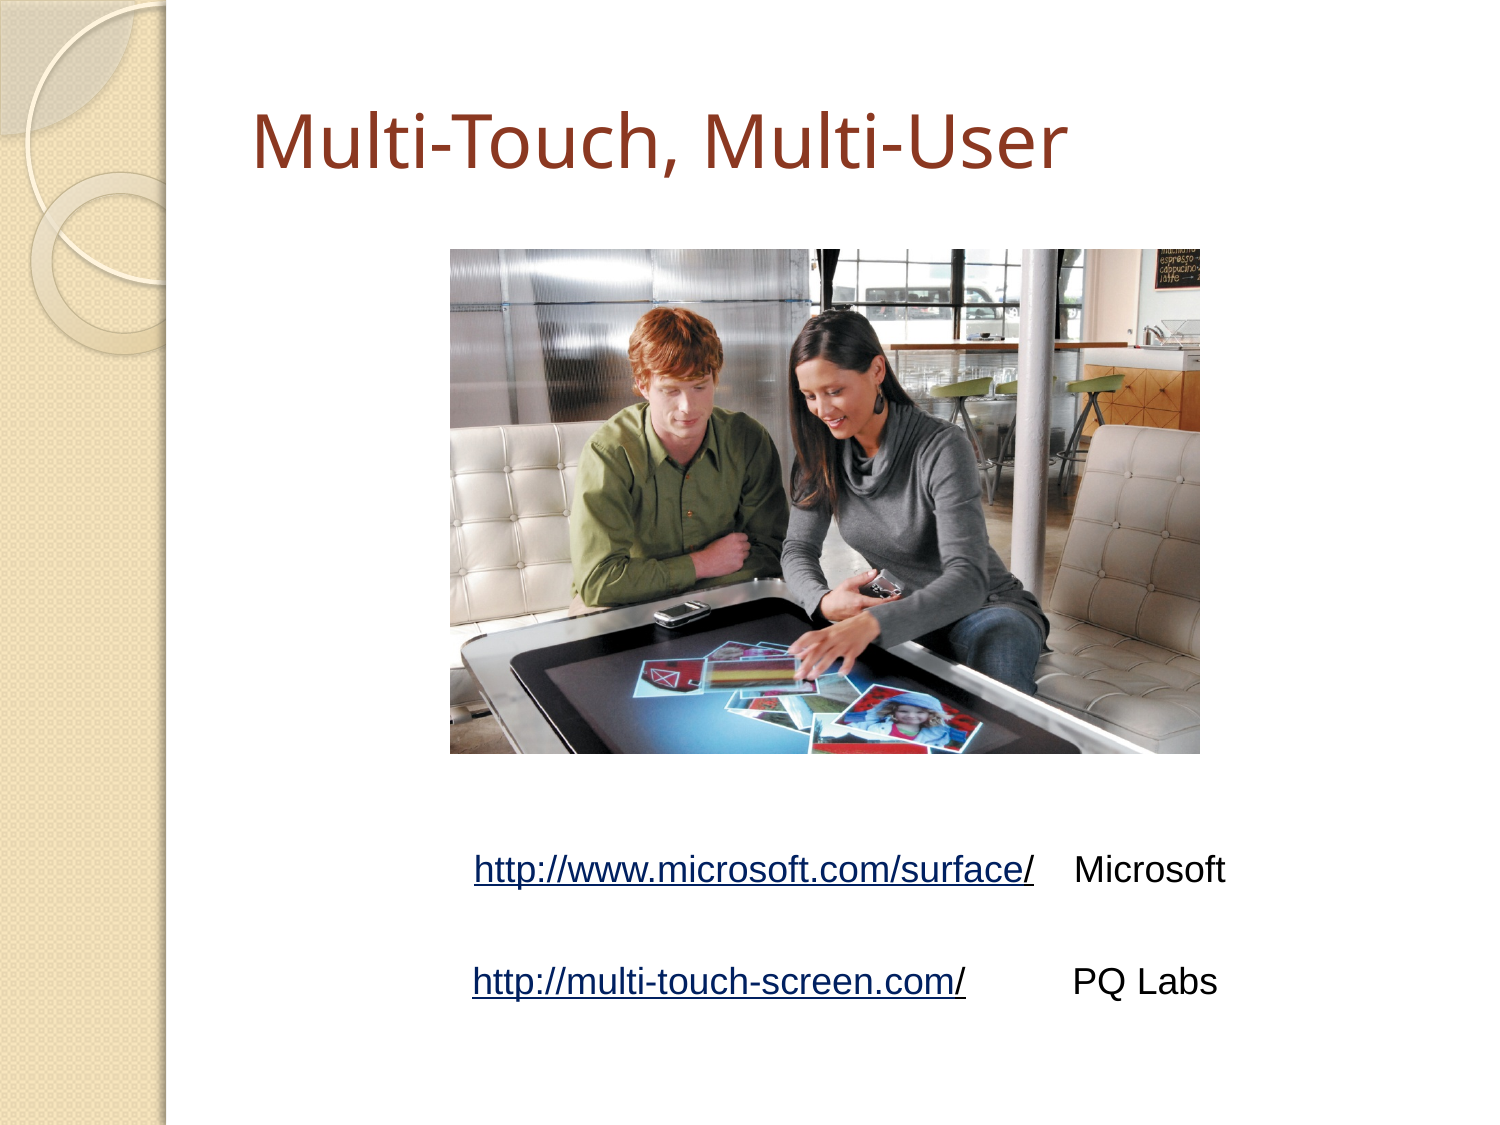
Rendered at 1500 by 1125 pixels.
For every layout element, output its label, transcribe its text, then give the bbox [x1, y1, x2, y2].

title Multi-Touch, Multi-User [235, 45, 1466, 233]
text_box http://multi-touch-screen.com/ PQ Labs [457, 949, 1233, 1010]
text_box http://www.microsoft.com/surface/ Microsoft [459, 837, 1241, 898]
picture [449, 249, 1201, 754]
